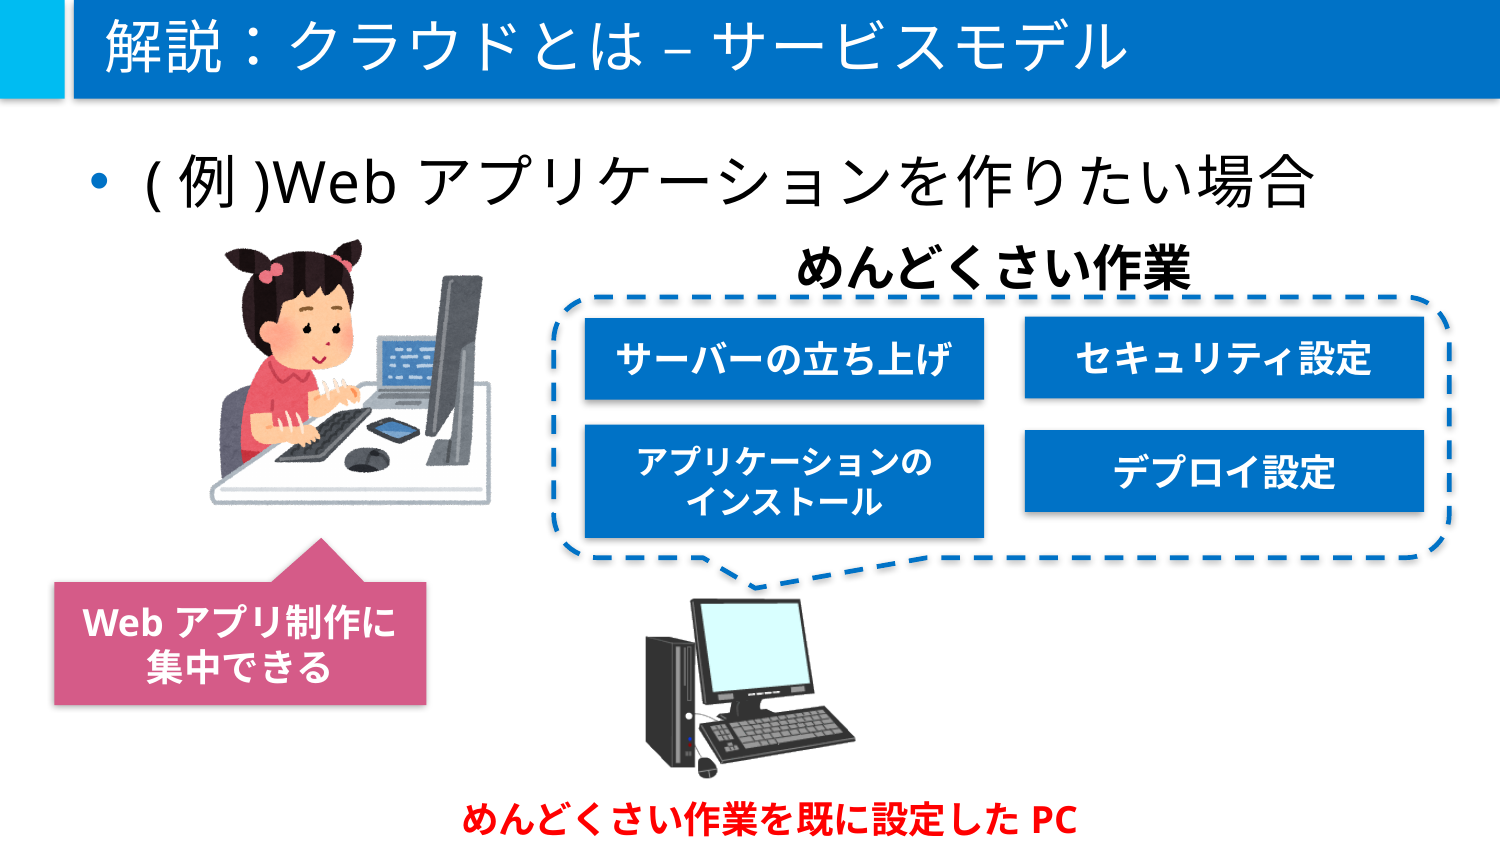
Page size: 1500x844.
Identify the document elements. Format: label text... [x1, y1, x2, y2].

text_box めんどくさい作業を既に設定したPC [446, 775, 1128, 844]
picture [207, 230, 497, 513]
text_box [552, 296, 1451, 590]
picture [640, 593, 858, 783]
list (例)Webアプリケーションを作りたい場合 [74, 123, 1425, 298]
text_box Webアプリ制作に 集中できる [53, 537, 428, 706]
title 解説：クラウドとは – サービスモデル [74, 0, 1500, 99]
text_box めんどくさい作業 [780, 210, 1229, 295]
